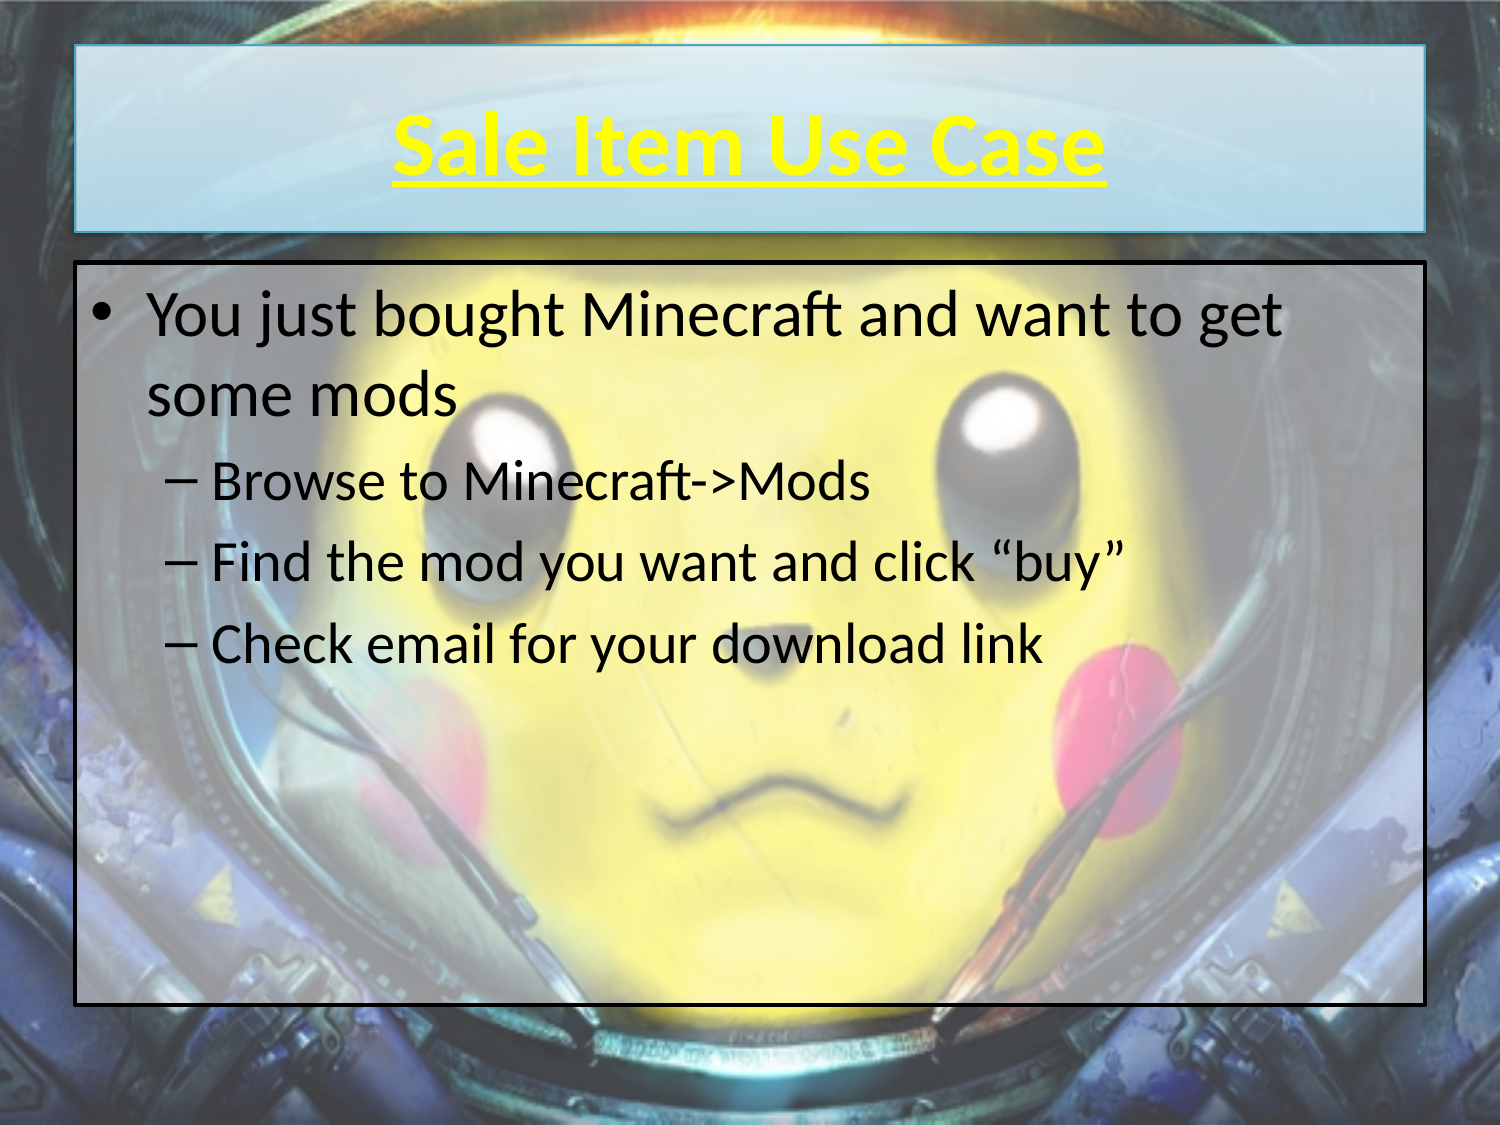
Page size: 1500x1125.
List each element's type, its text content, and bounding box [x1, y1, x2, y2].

list You just bought Minecraft and want to get some mods Browse to Minecraft->Mods Find the mod you want and click “buy” Check email for your download link [73, 260, 1427, 1007]
title Sale Item Use Case [74, 44, 1426, 233]
